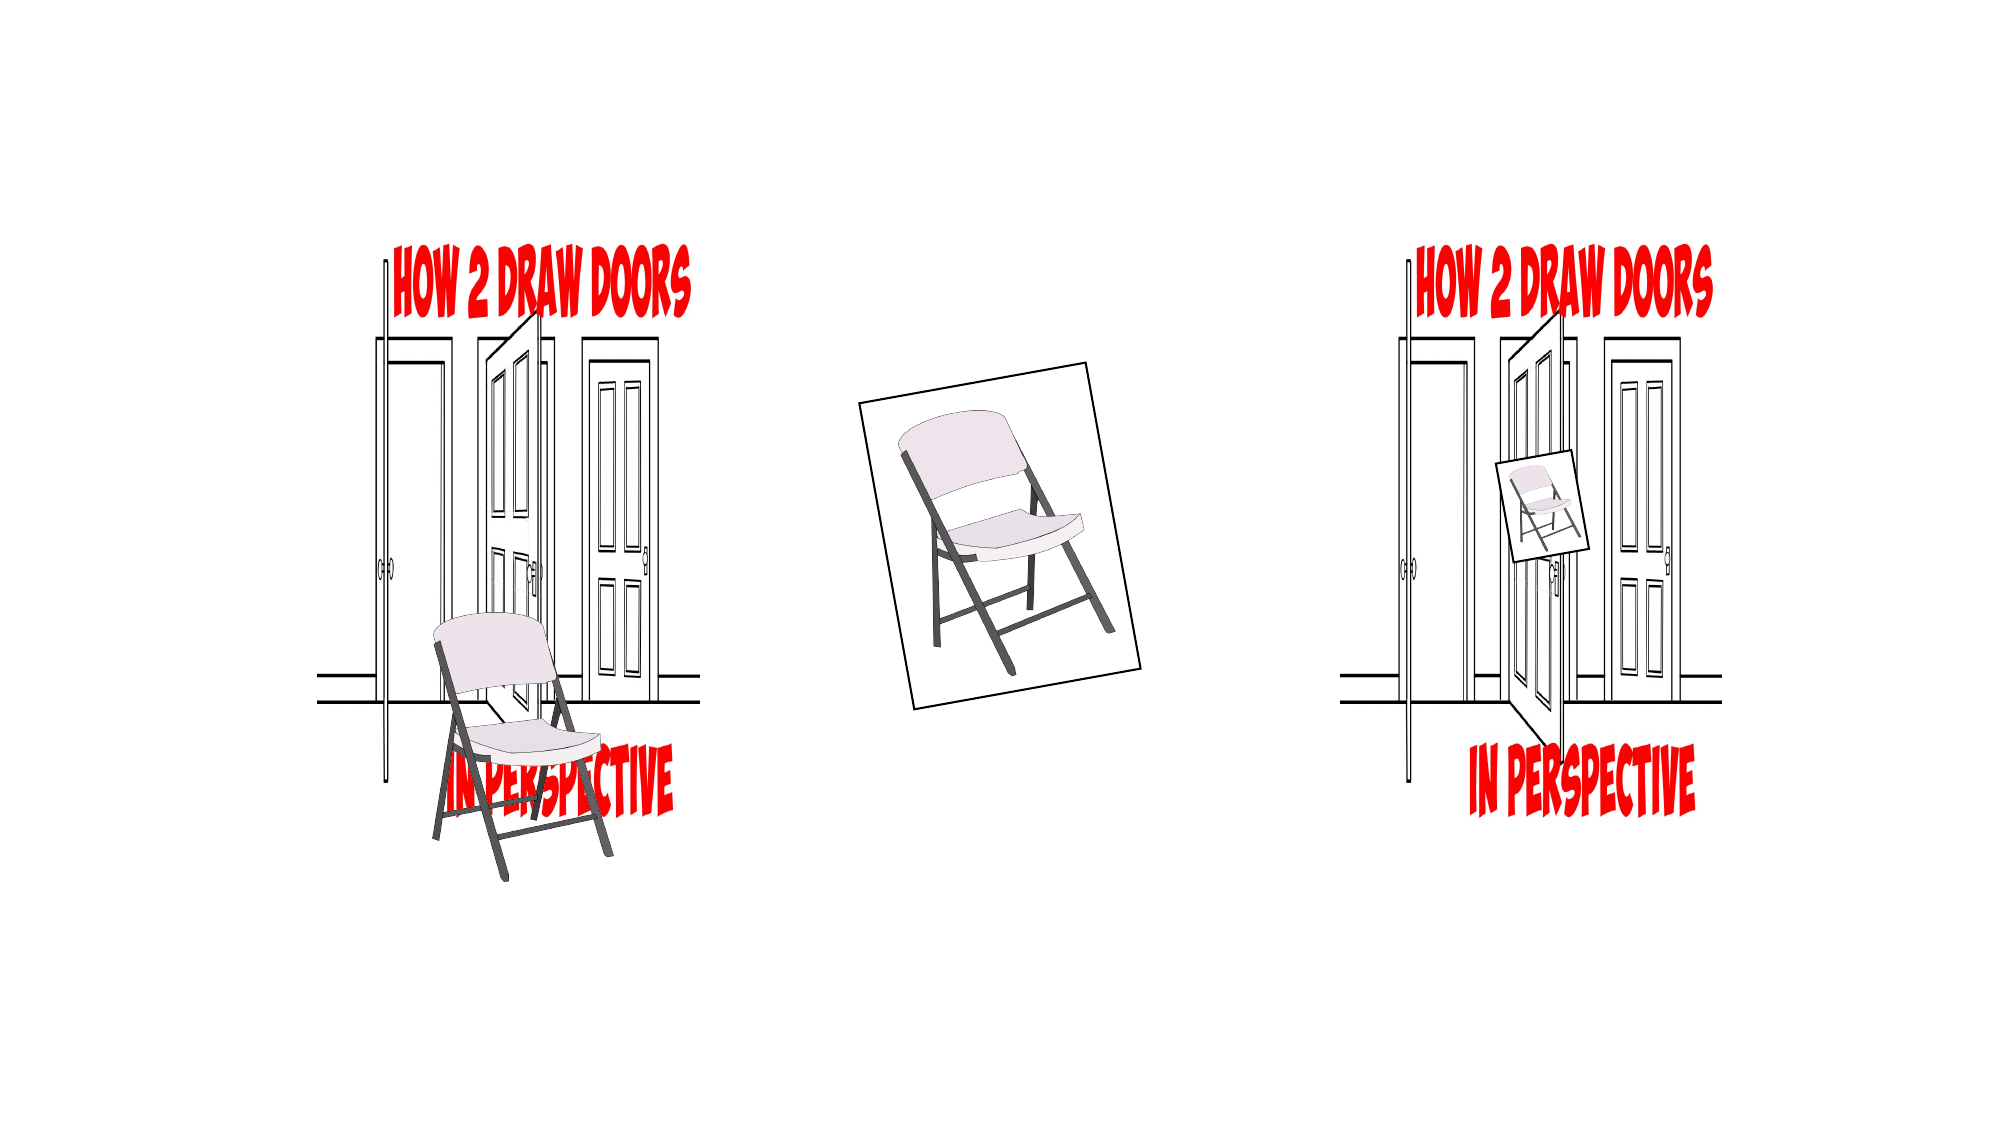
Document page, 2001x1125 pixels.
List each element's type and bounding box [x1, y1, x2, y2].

text_box [884, 380, 1115, 692]
text_box [95, 11, 921, 1062]
text_box [1118, 10, 1944, 1061]
text_box [1504, 455, 1581, 557]
picture [432, 612, 614, 882]
